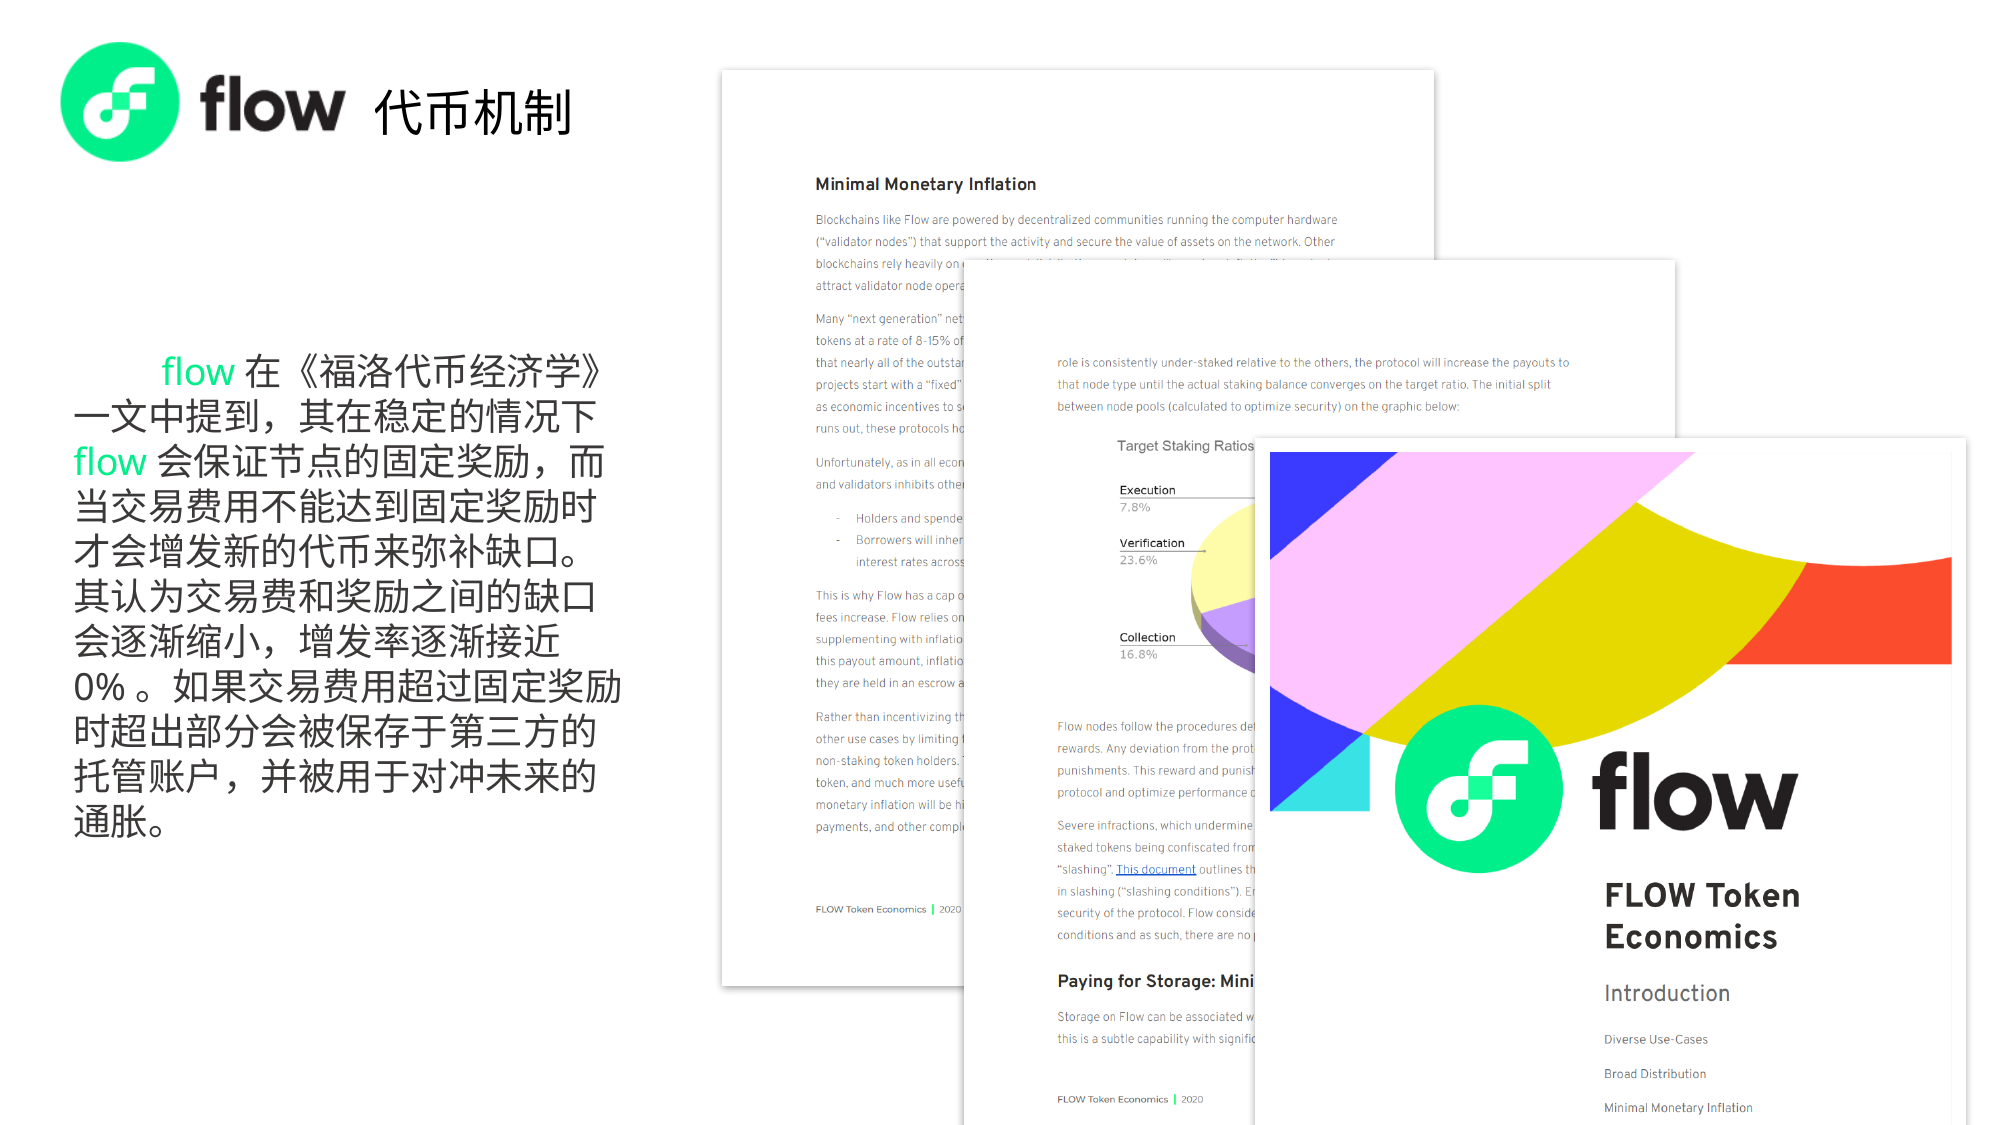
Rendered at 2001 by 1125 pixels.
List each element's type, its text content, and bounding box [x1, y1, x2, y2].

picture [58, 12, 375, 187]
text_box 代币机制 [375, 73, 589, 149]
picture [736, 84, 1952, 1125]
text_box flow在《福洛代币经济学》一文中提到，其在稳定的情况下flow会保证节点的固定奖励，而当交易费用不能达到固定奖励时才会增发新的代币来弥补缺口。其认为交易费和奖励之间的缺口会逐渐缩小，增发率逐渐接近0%。如果交易费用超过固定奖励时超出部分会被保存于第三方的托管账户，并被用于对冲未来的通胀。 [58, 340, 642, 851]
